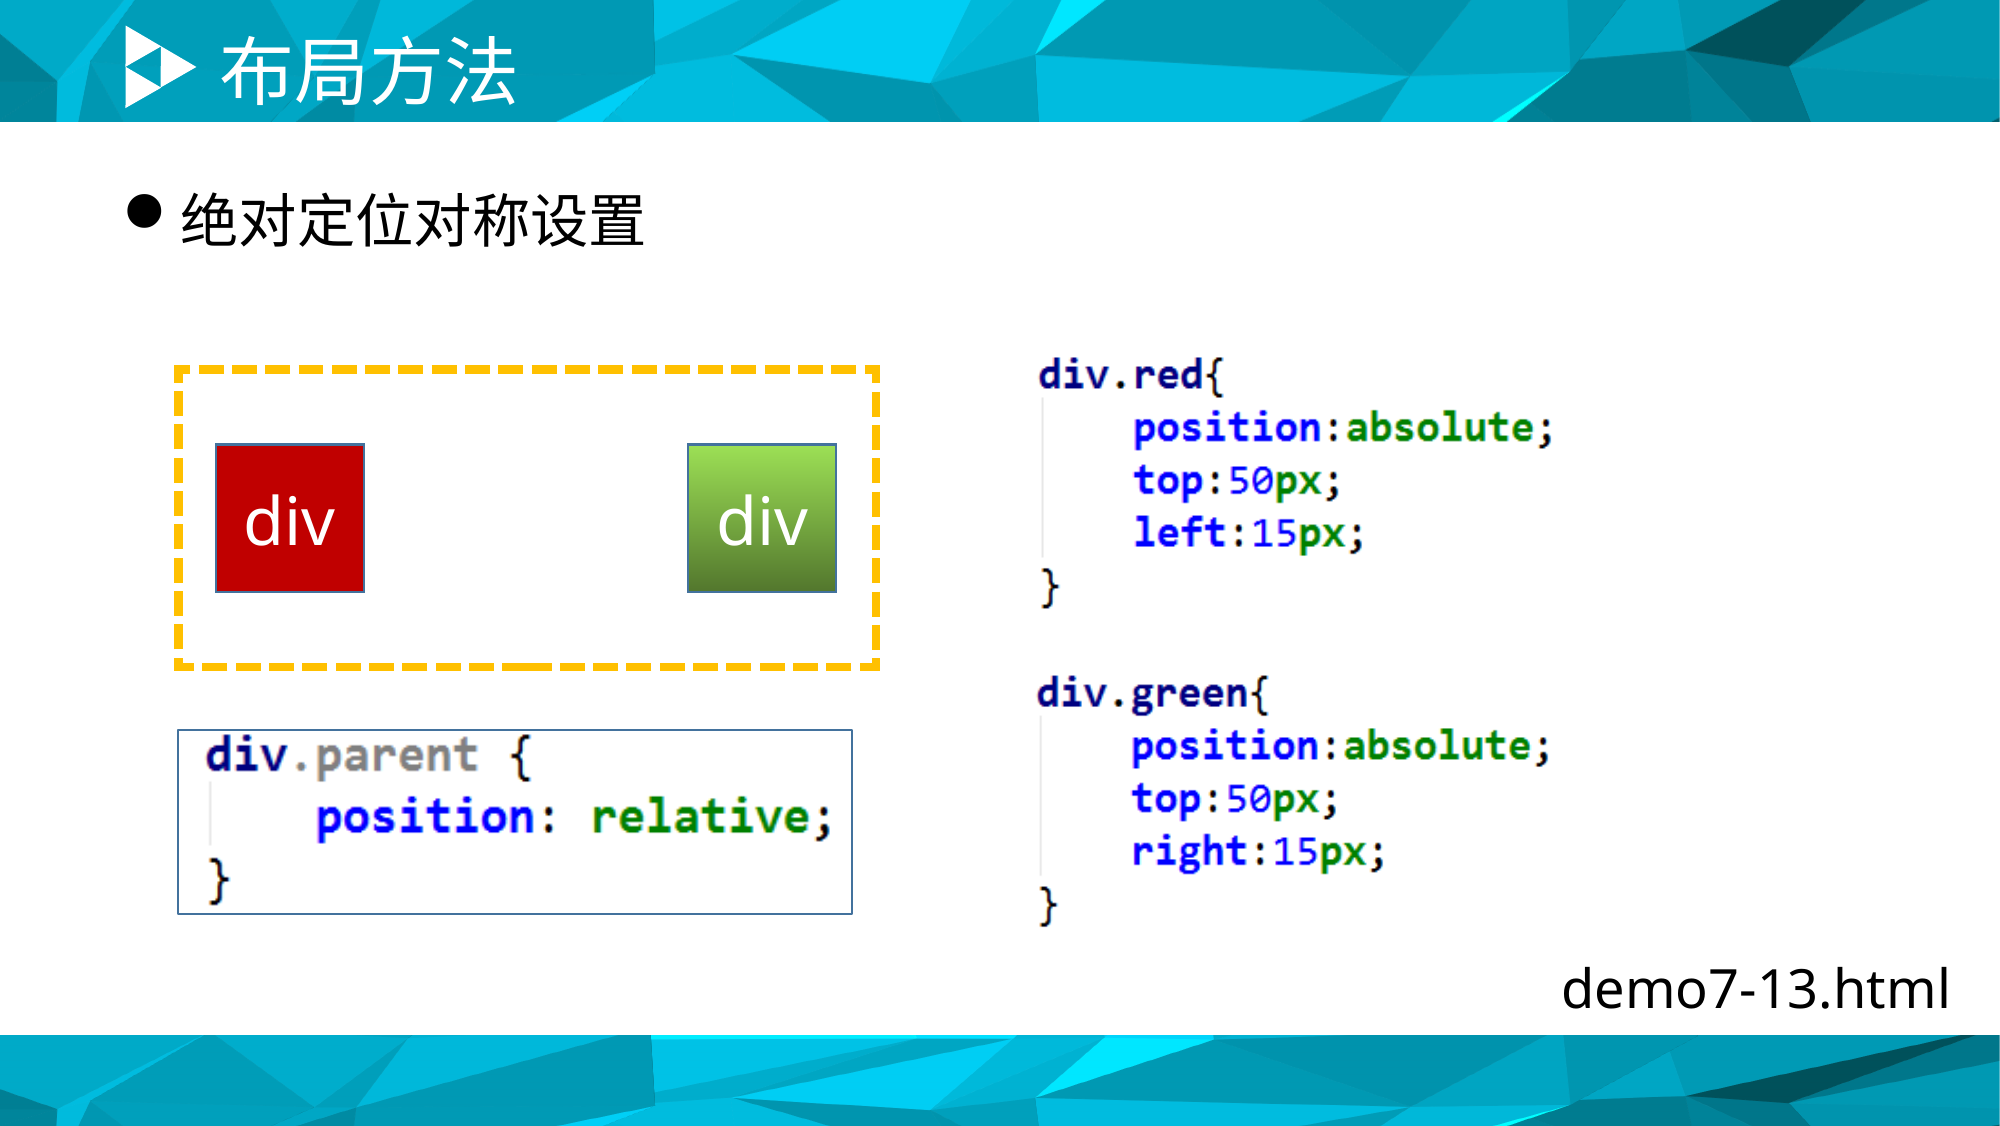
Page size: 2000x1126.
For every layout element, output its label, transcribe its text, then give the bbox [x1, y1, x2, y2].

picture [0, 1035, 2000, 1126]
picture [0, 0, 2000, 122]
text_box demo7-13.html [1543, 945, 1970, 1029]
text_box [178, 369, 876, 667]
list 绝对定位对称设置 [104, 140, 1927, 940]
title 布局方法 [201, 24, 1927, 127]
picture [1033, 666, 1559, 938]
picture [1033, 347, 1562, 616]
picture [178, 731, 851, 914]
